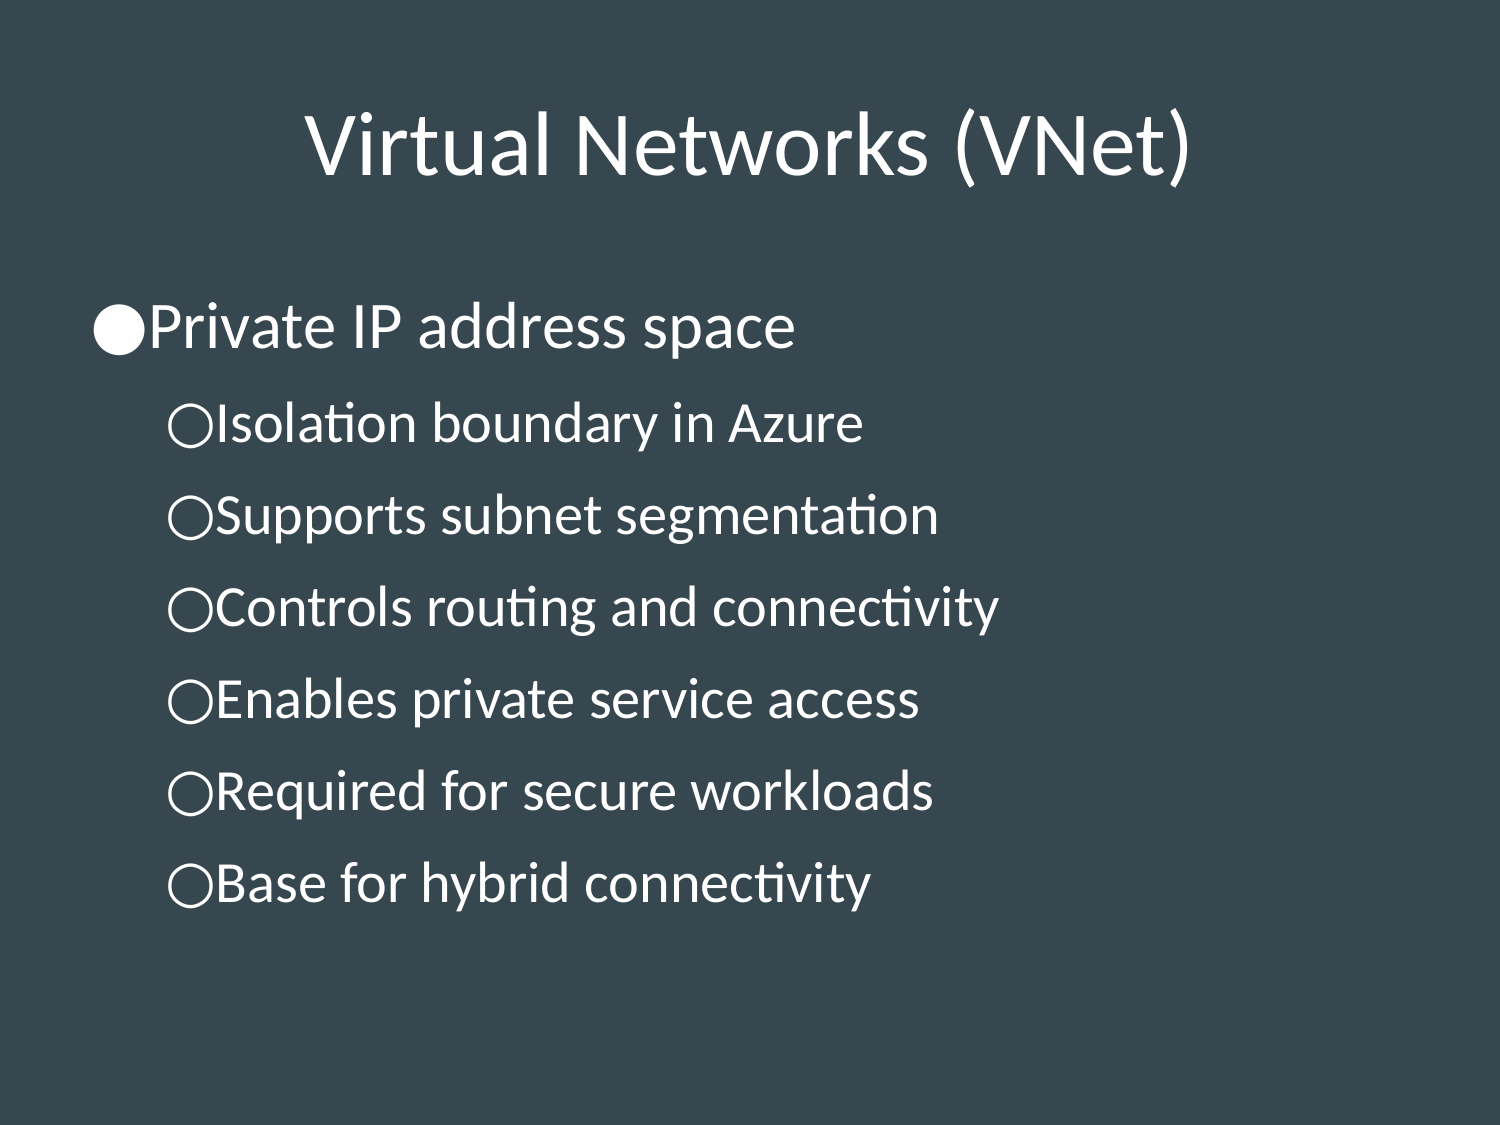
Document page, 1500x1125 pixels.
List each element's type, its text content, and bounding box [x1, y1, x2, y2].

title Virtual Networks (VNet) [75, 45, 1425, 233]
list Private IP address space Isolation boundary in Azure Supports subnet segmentation Controls routing and connectivity Enables private service access Required for secure workloads Base for hybrid connectivity [75, 262, 1425, 1005]
